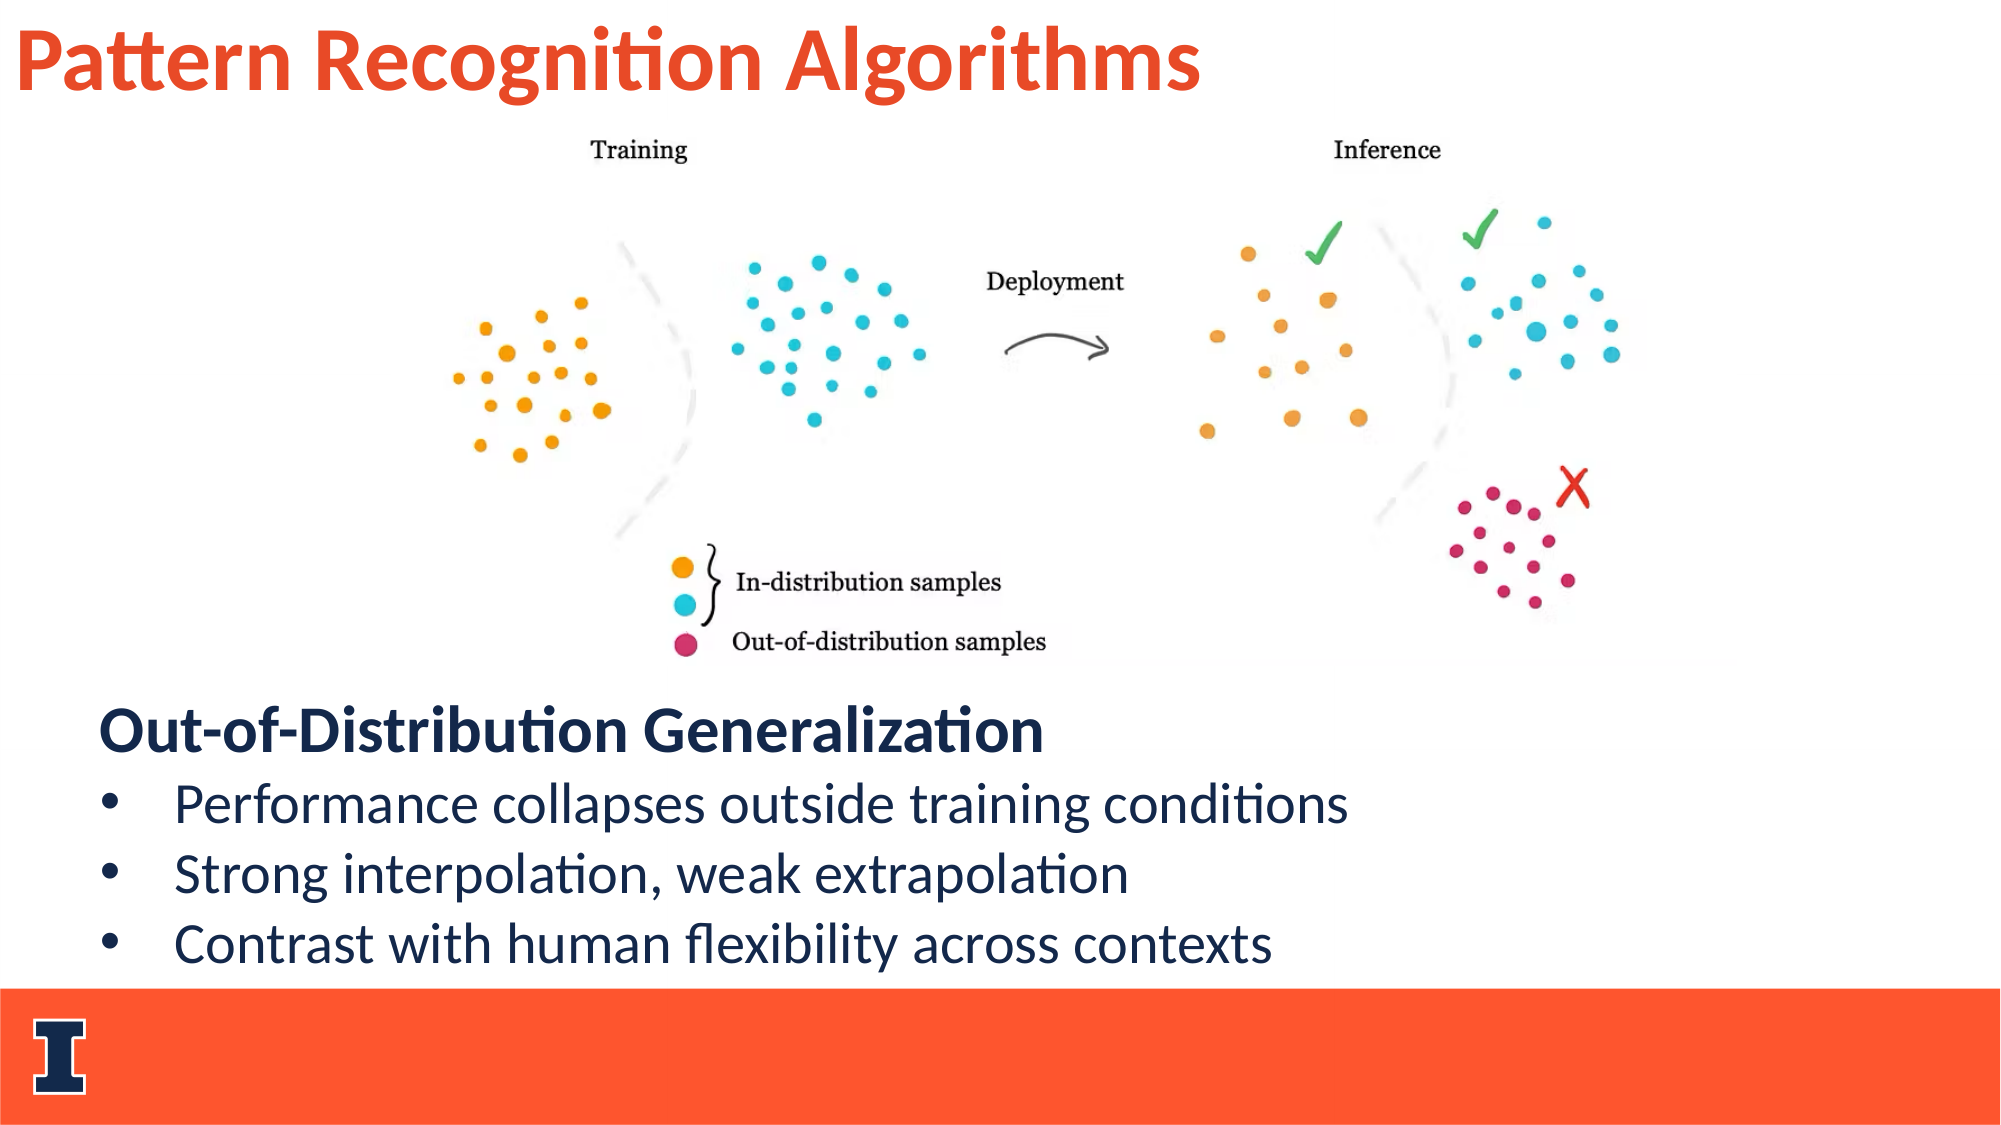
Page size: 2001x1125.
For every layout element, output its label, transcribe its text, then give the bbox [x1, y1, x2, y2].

text_box Pattern Recognition Algorithms [0, 0, 1884, 121]
text_box Out-of-Distribution Generalization Performance collapses outside training conditions Strong interpolation, weak extrapolation Contrast with human flexibility across contexts [85, 678, 2000, 983]
picture [0, 0, 2001, 1125]
